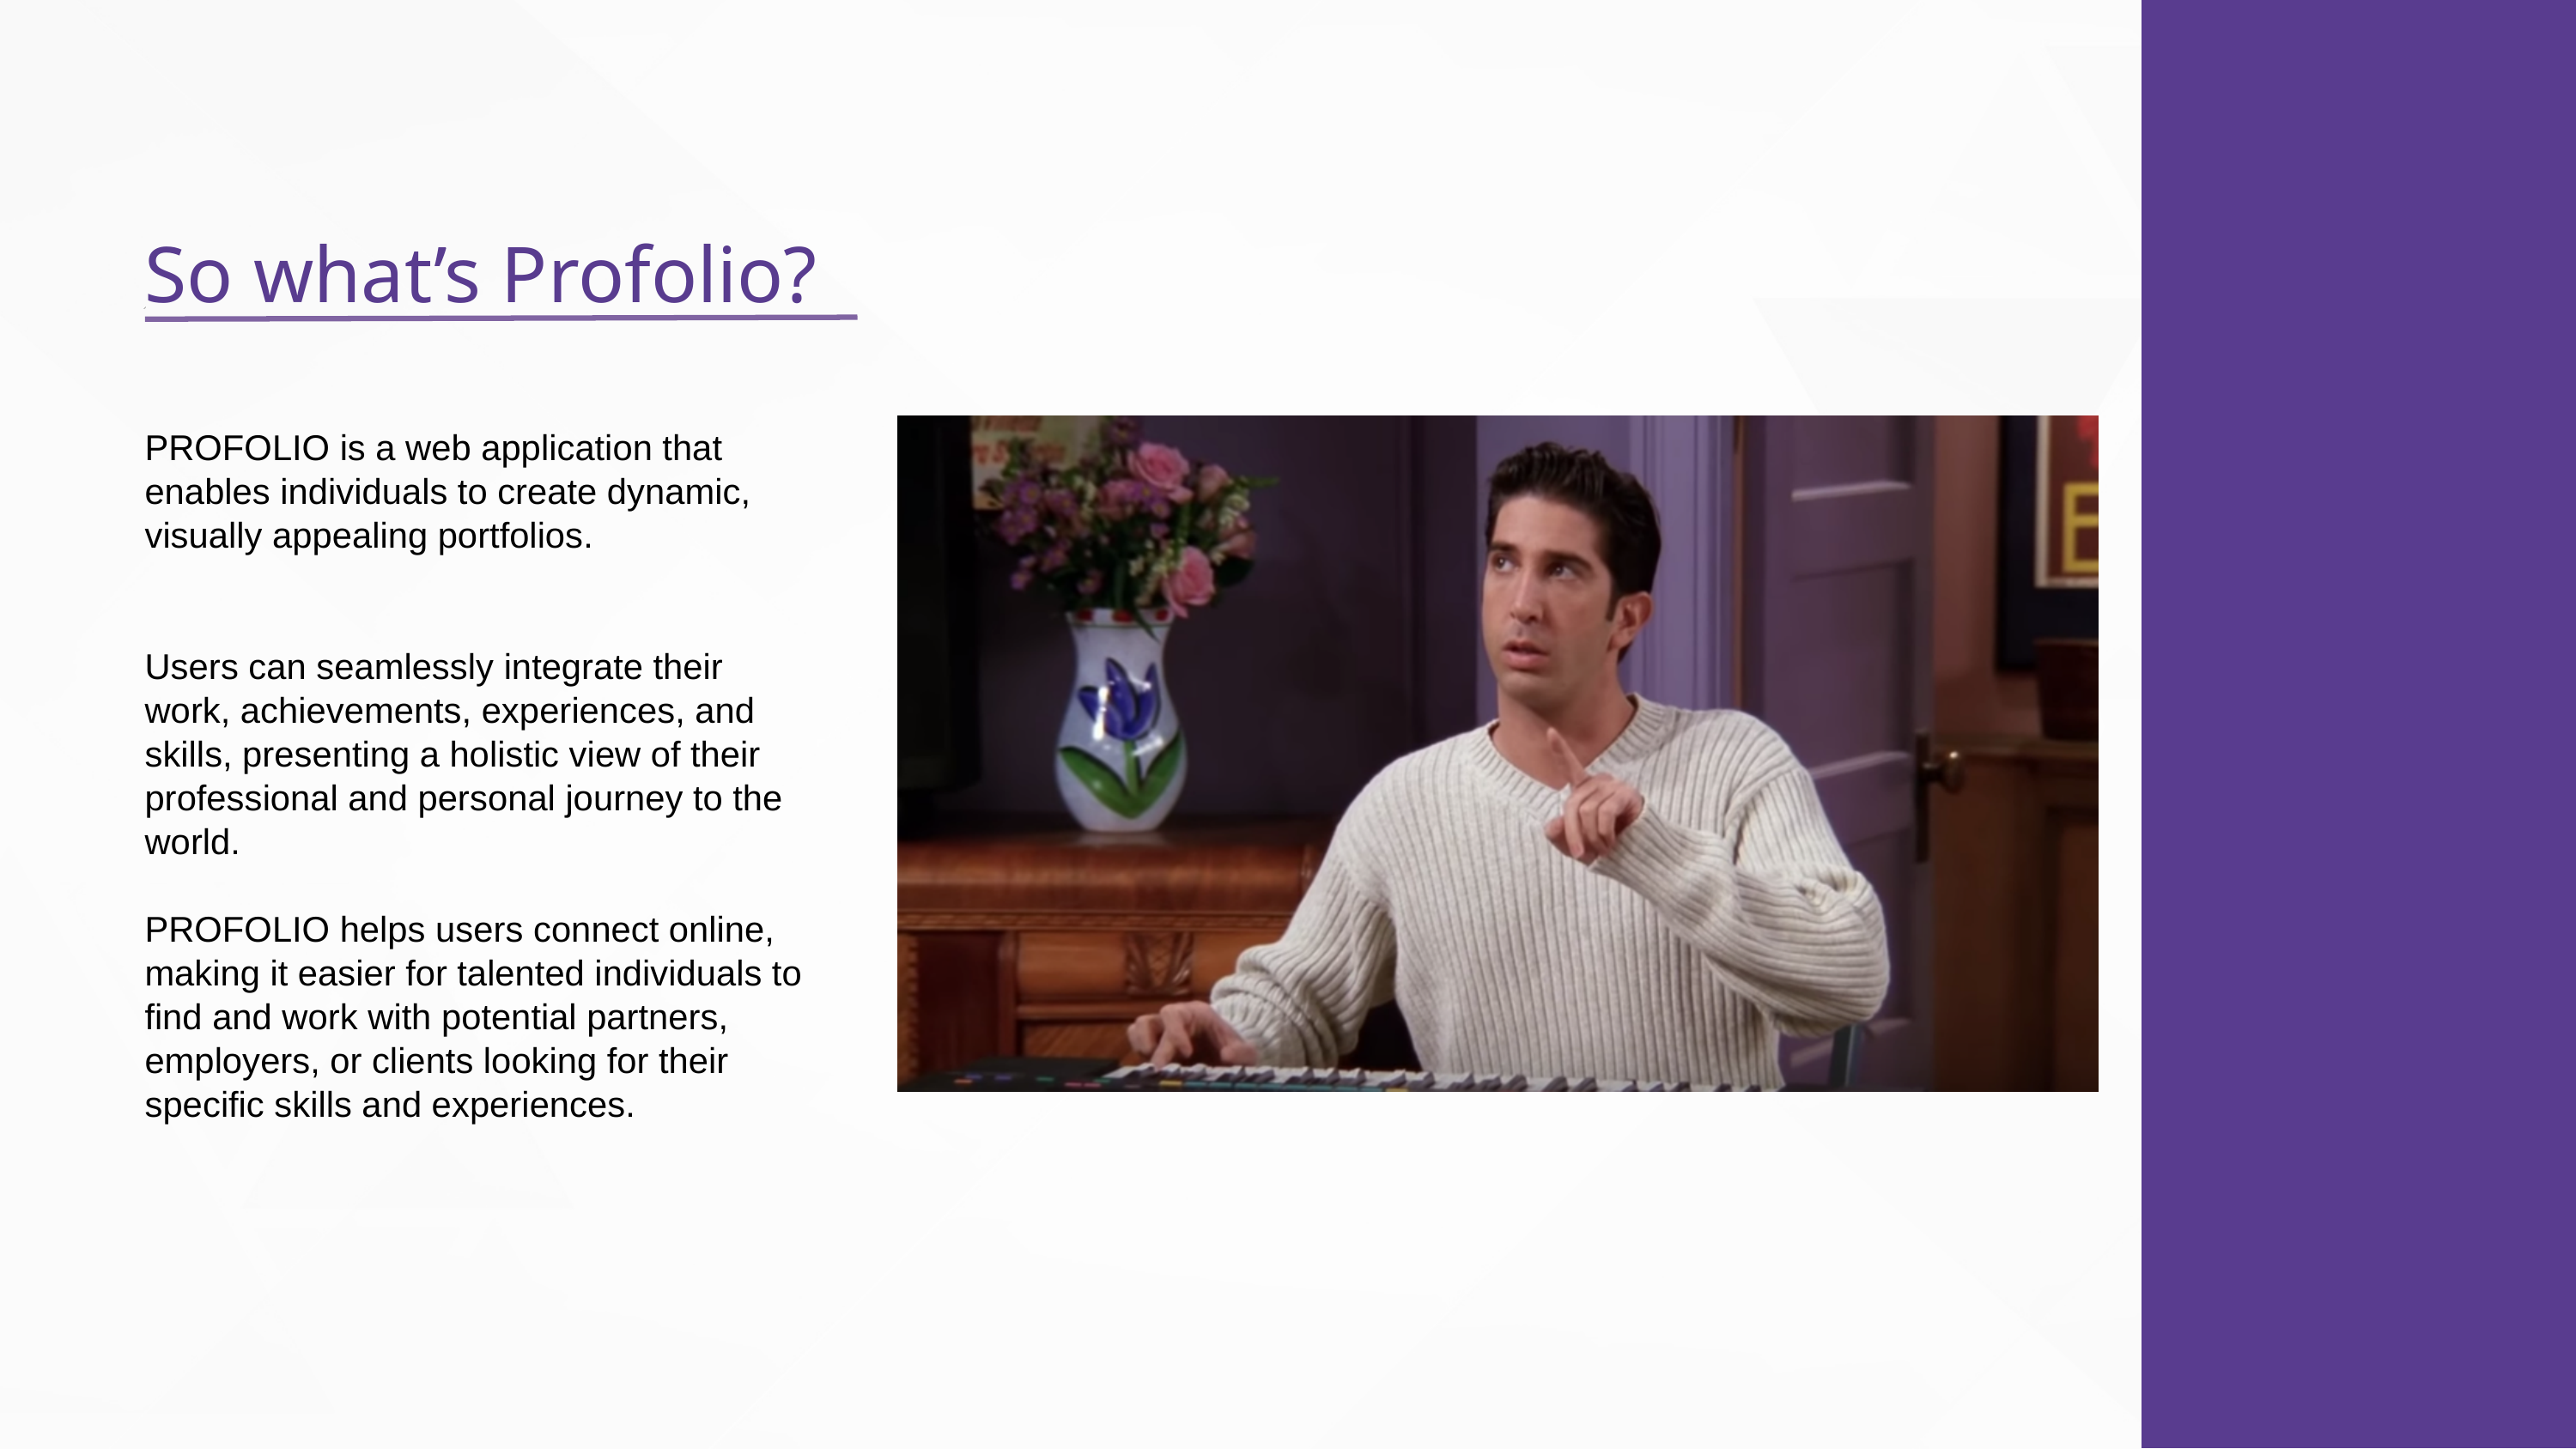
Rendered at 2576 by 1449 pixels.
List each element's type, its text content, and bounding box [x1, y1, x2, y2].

text_box [144, 314, 858, 322]
picture [897, 415, 2099, 1093]
text_box So what’s Profolio? [144, 210, 843, 316]
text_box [2141, 0, 2576, 1449]
text_box [0, 0, 2141, 1449]
text_box PROFOLIO is a web application that enables individuals to create dynamic, visually appealing portfolios. Users can seamlessly integrate their work, achievements, experiences, and skills, presenting a holistic view of their professional and personal journey to the world. PROFOLIO helps users connect online, making it easier for talented individuals to find and work with potential partners, employers, or clients looking for their specific skills and experiences. [144, 423, 817, 949]
